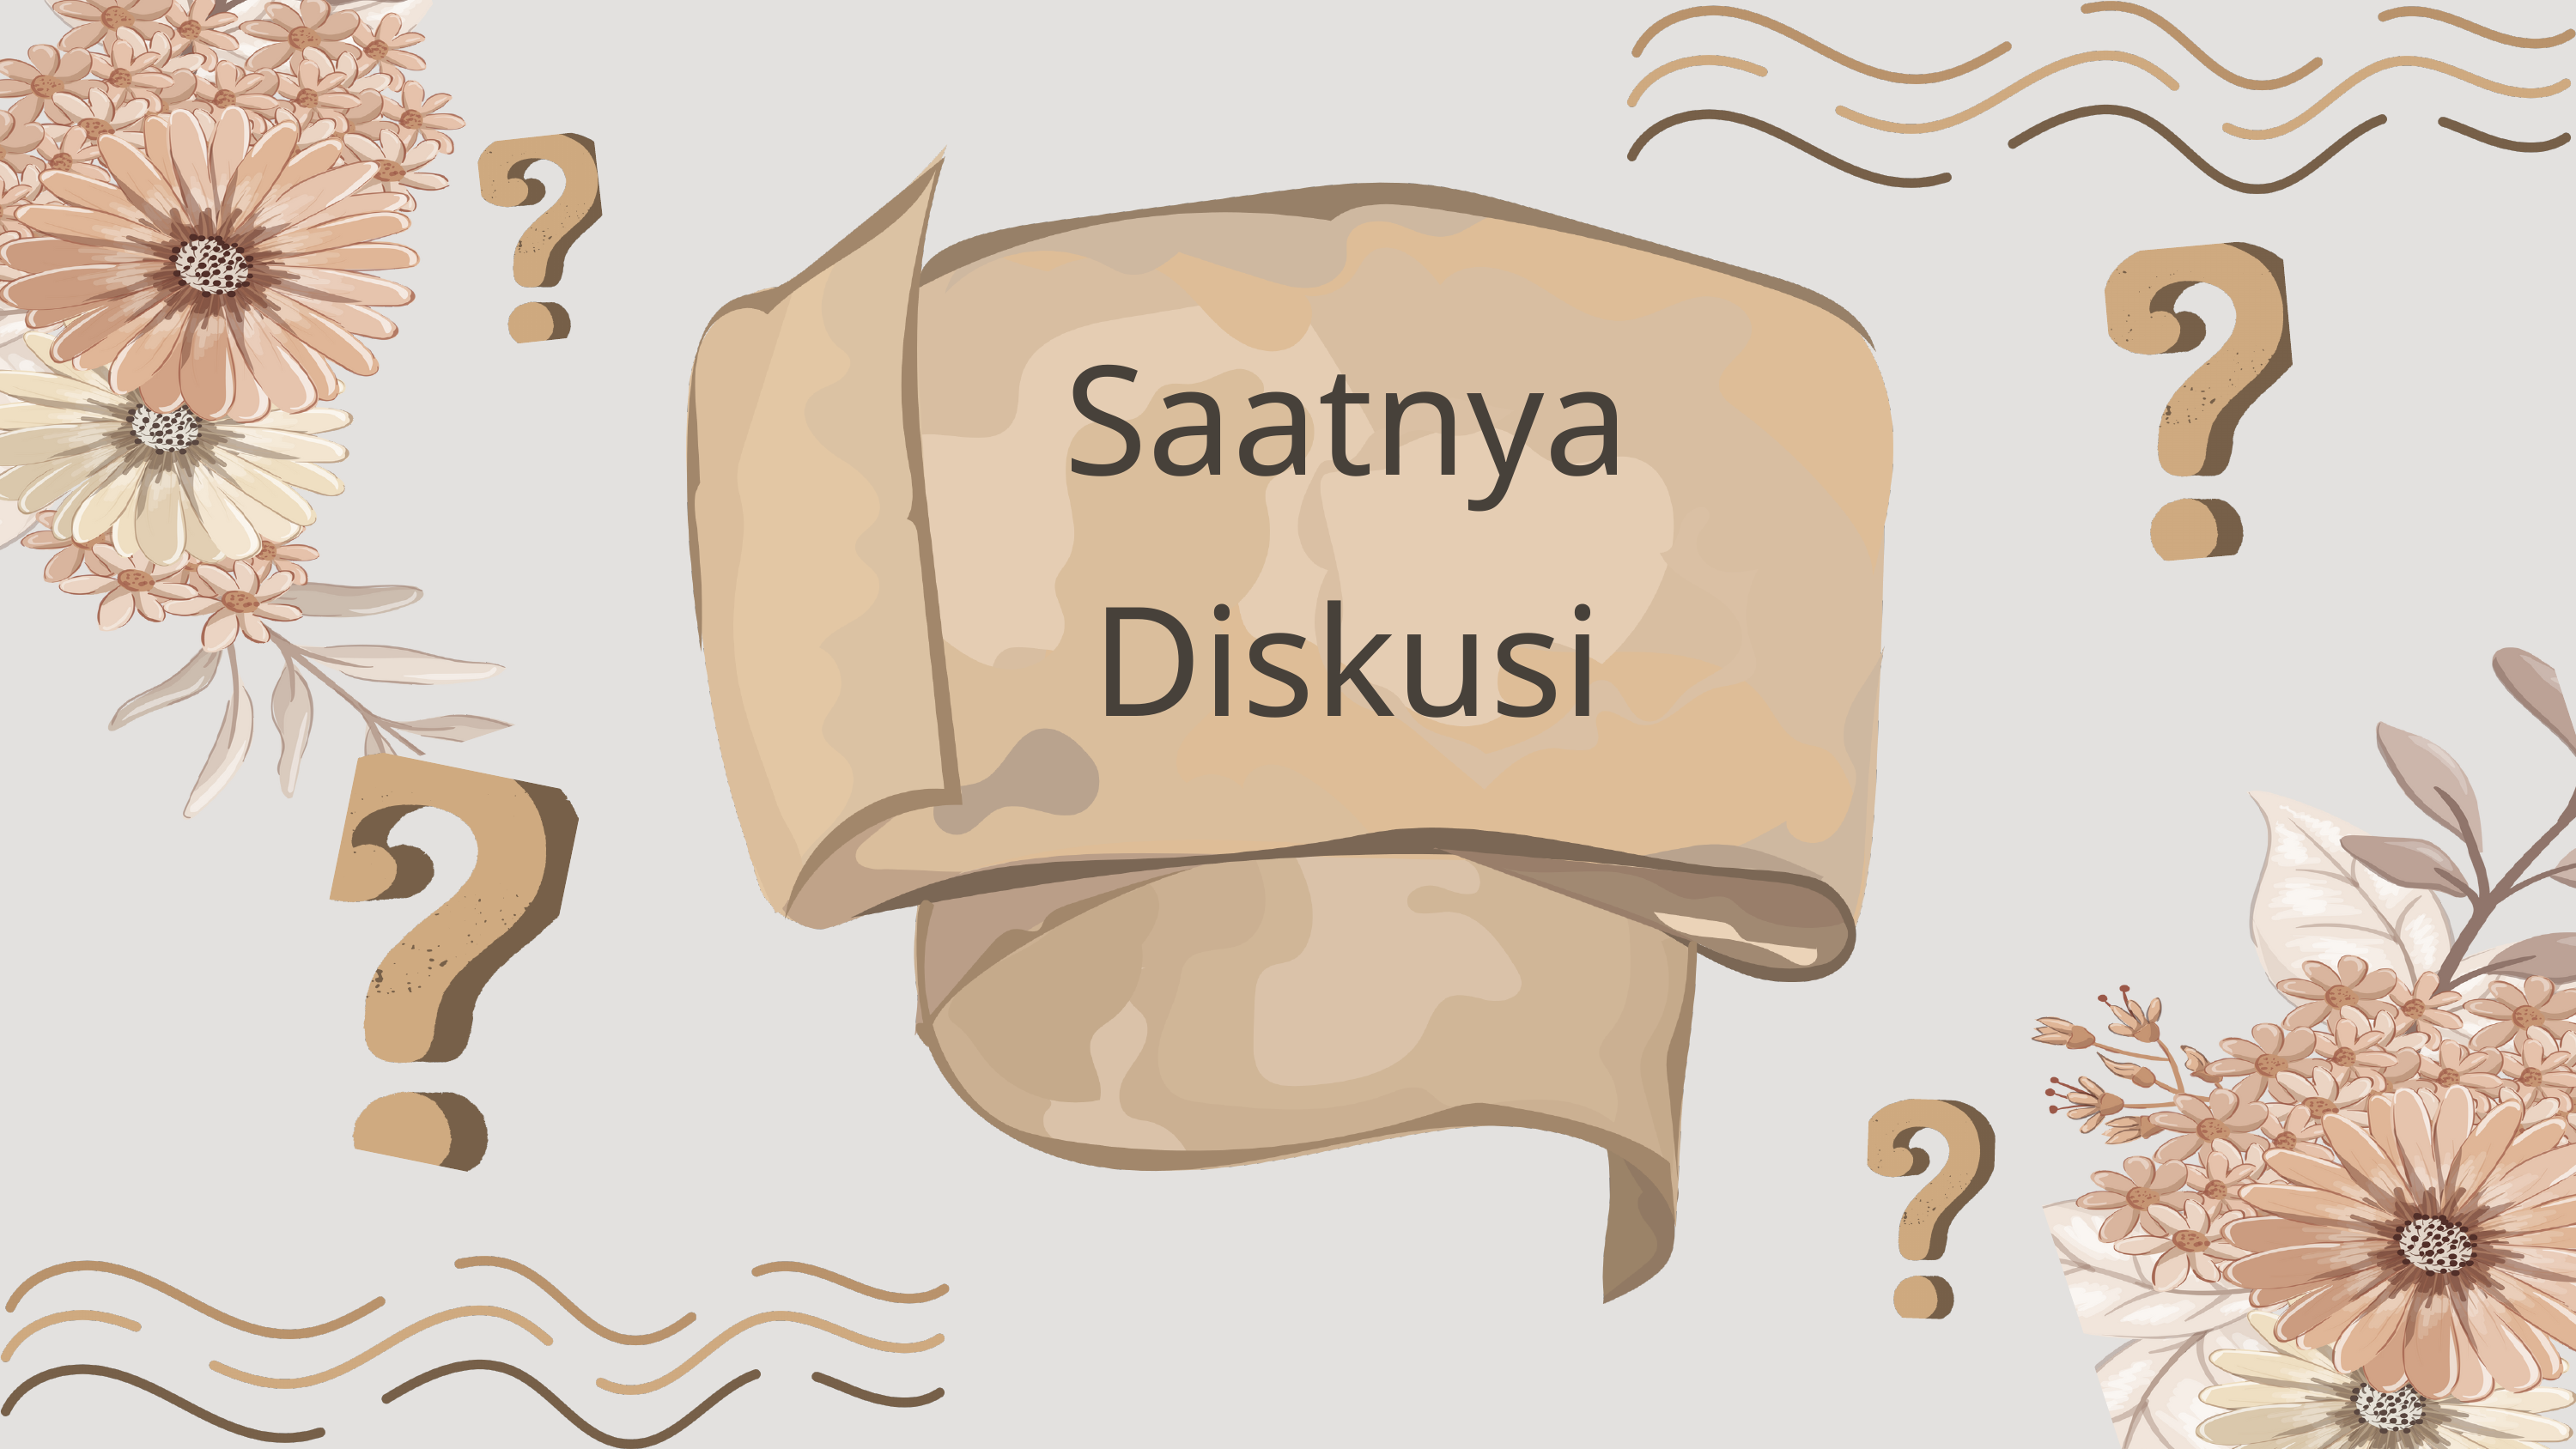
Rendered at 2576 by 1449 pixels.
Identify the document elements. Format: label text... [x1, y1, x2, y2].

text_box [1862, 1097, 1997, 1321]
text_box Diskusi [1041, 534, 1654, 748]
text_box [0, 0, 653, 882]
text_box Saatnya [987, 293, 1707, 506]
text_box [475, 130, 616, 346]
text_box [2101, 238, 2310, 565]
text_box [0, 1254, 950, 1449]
text_box [1626, 0, 2576, 194]
text_box [1896, 556, 2576, 1449]
text_box [281, 748, 585, 1179]
text_box [679, 144, 1897, 1304]
